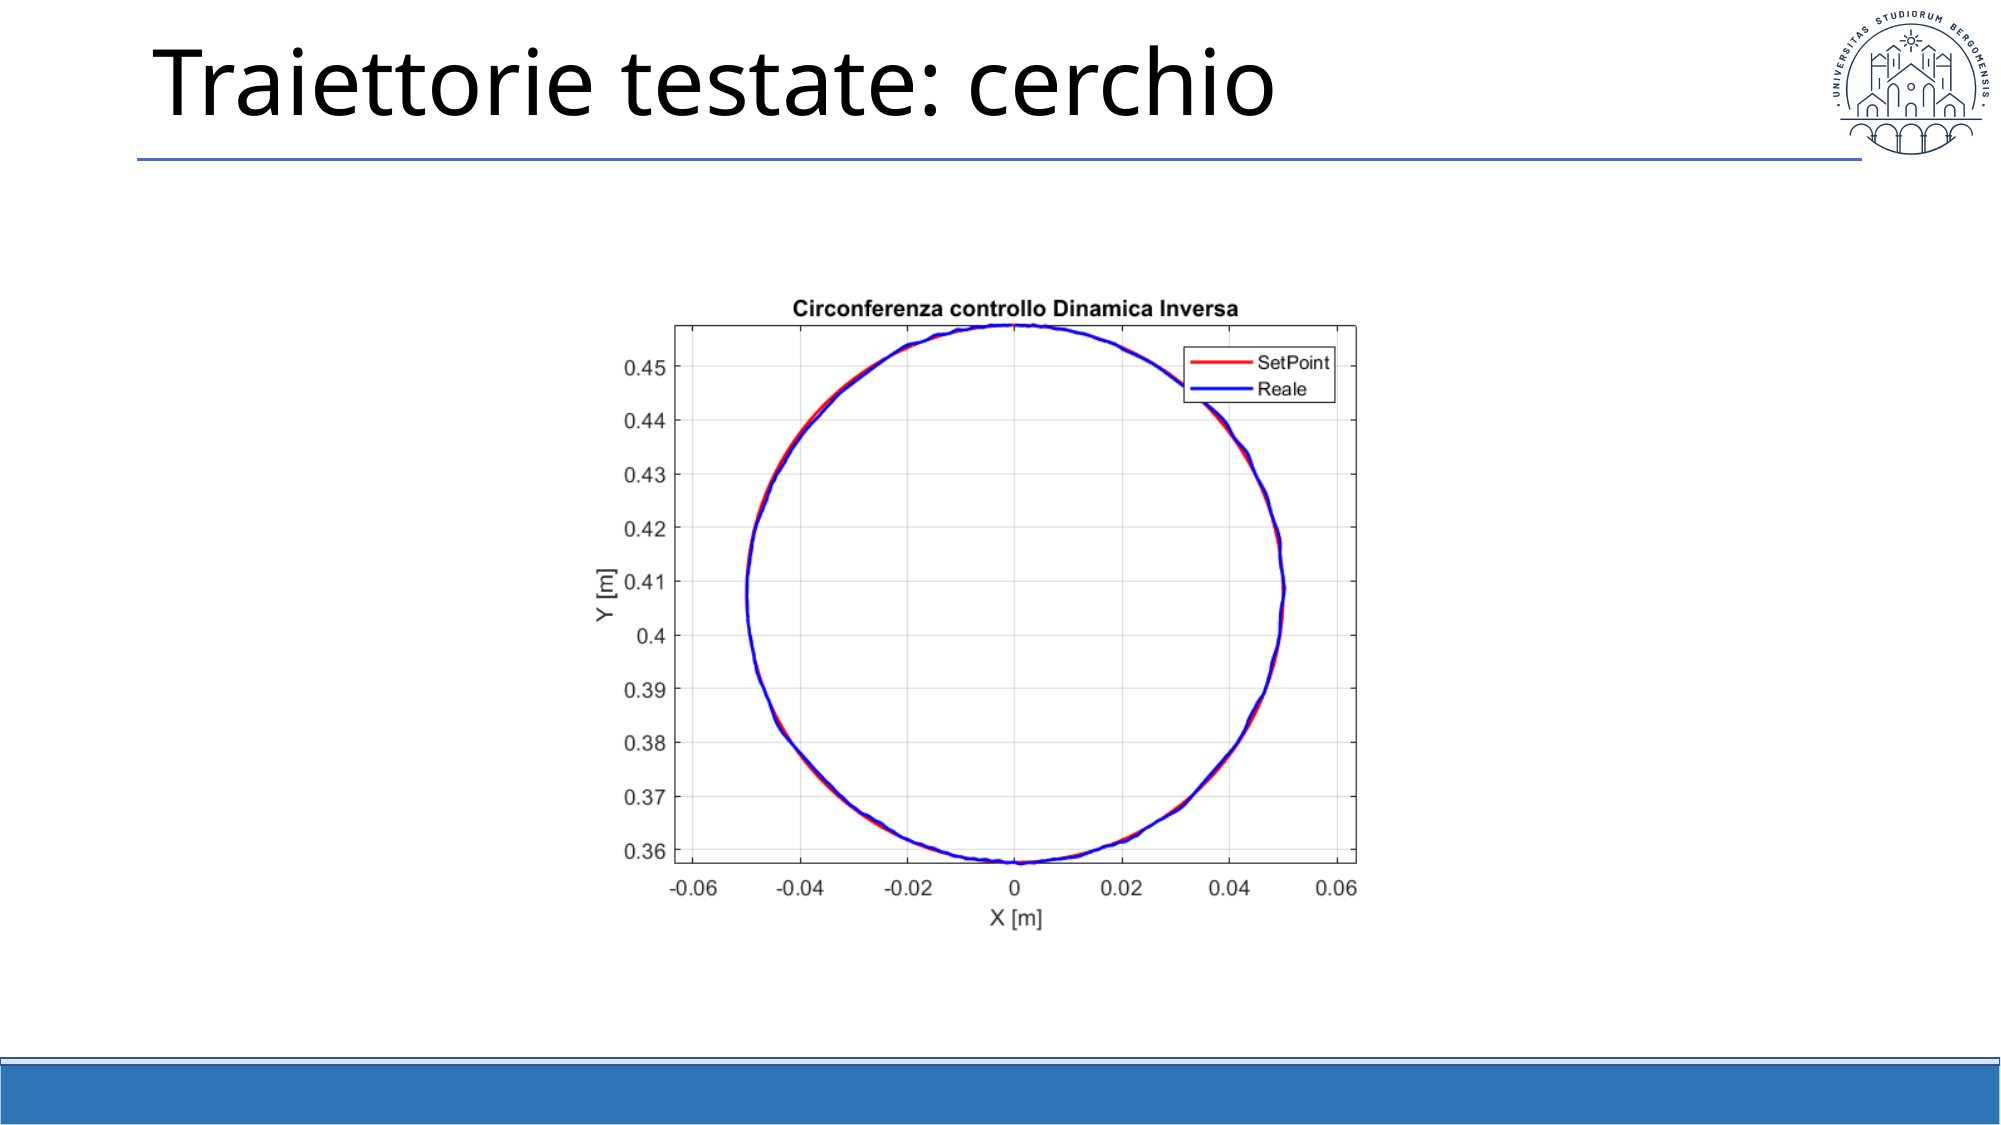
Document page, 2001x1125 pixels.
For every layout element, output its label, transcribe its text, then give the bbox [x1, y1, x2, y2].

slide_number 31 [1538, 1065, 1989, 1125]
picture [1833, 11, 1989, 155]
title Traiettorie testate: cerchio [137, 22, 1863, 149]
picture [559, 276, 1440, 937]
